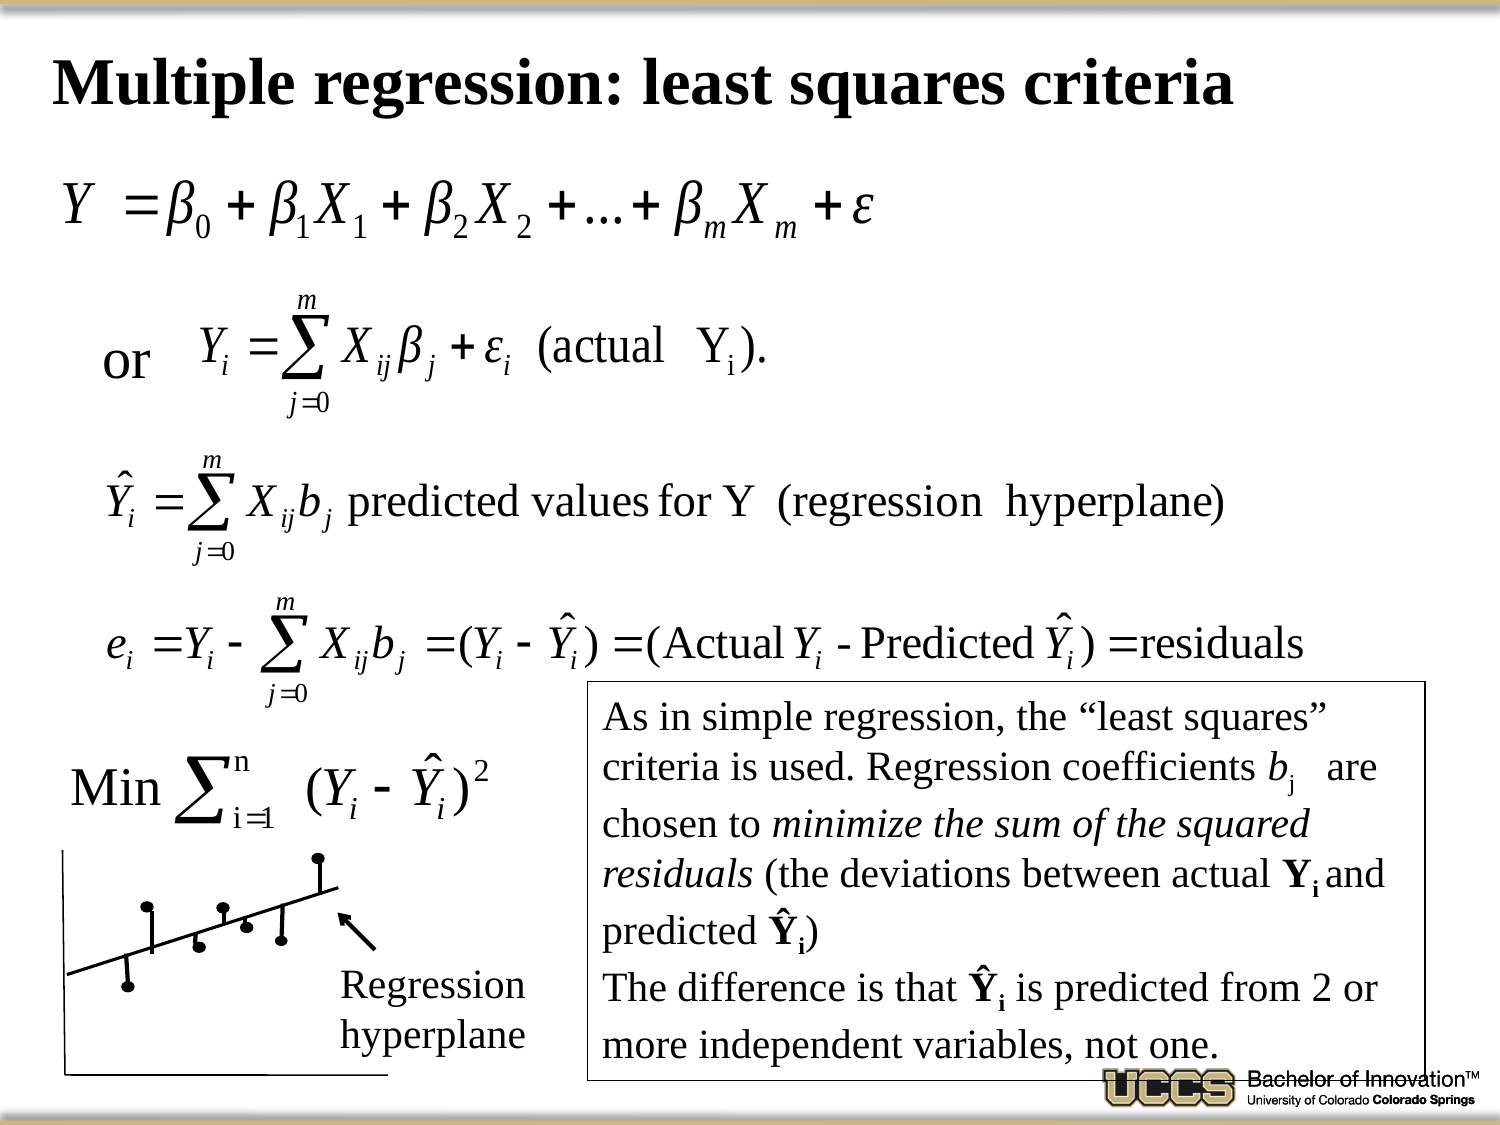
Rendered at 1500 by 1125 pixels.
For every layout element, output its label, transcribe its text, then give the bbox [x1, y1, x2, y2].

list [99, 437, 1313, 719]
text_box or [87, 312, 167, 398]
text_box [54, 161, 901, 260]
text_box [61, 849, 401, 1076]
title Multiple regression: least squares criteria [37, 37, 1500, 125]
text_box As in simple regression, the “least squares” criteria is used. Regression coefficients bj are chosen to minimize the sum of the squared residuals (the deviations between actual Yi and predicted Ŷi) The difference is that Ŷi is predicted from 2 or more independent variables, not one. [587, 681, 1425, 1081]
text_box Regression hyperplane [407, 949, 542, 1065]
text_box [192, 274, 776, 429]
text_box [61, 736, 501, 843]
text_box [336, 911, 376, 951]
